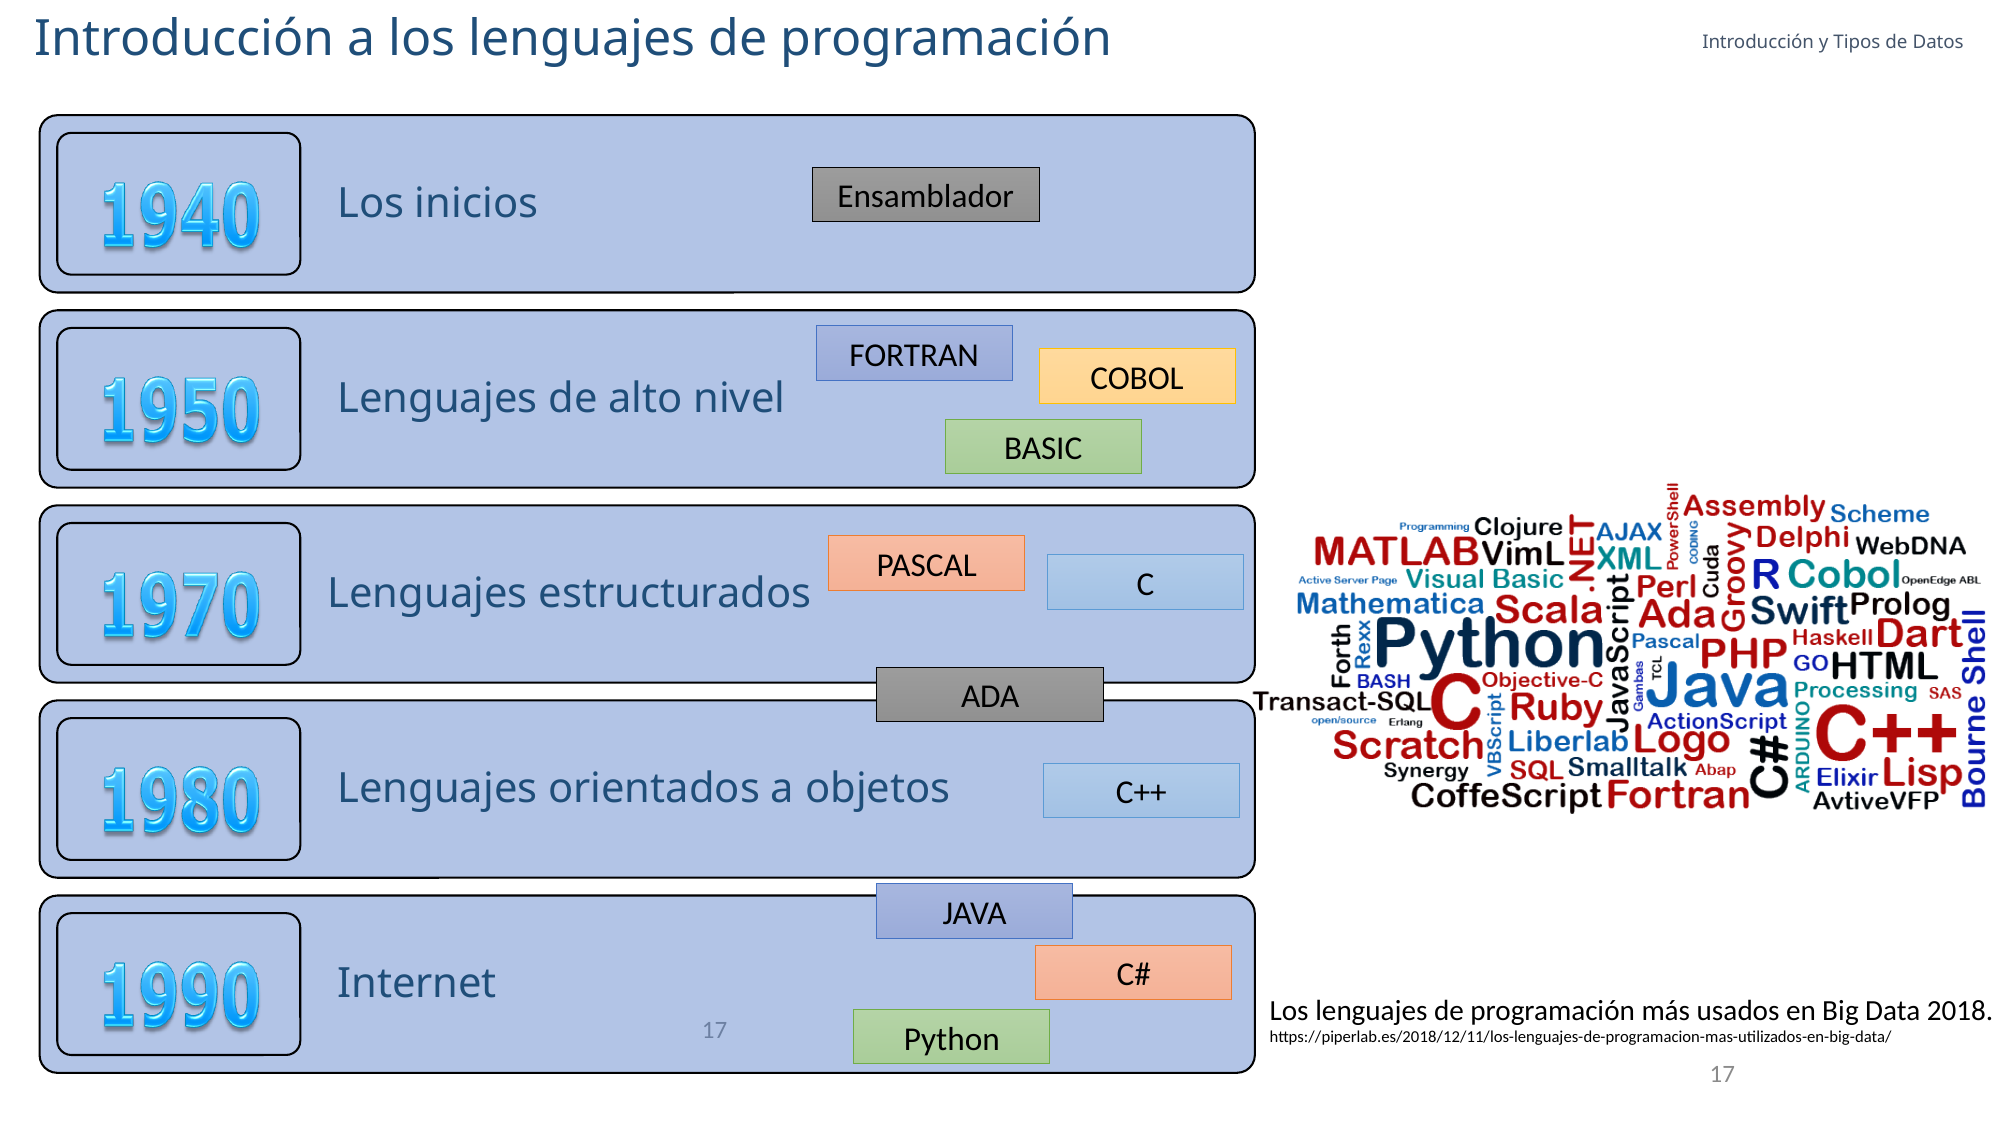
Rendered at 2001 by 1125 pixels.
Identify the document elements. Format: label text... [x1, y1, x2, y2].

text_box Introducción a los lenguajes de programación [19, 0, 1129, 73]
text_box Los lenguajes de programación más usados en Big Data 2018. https://piperlab.es/2018/12/11/los-lenguajes-de-programacion-mas-utilizados-en-big-data/ [1255, 983, 2000, 1054]
text_box Introducción y Tipos de Datos [1614, 24, 2000, 70]
picture [1245, 474, 2000, 857]
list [39, 115, 1255, 1074]
slide_number 17 [1625, 1054, 1750, 1103]
